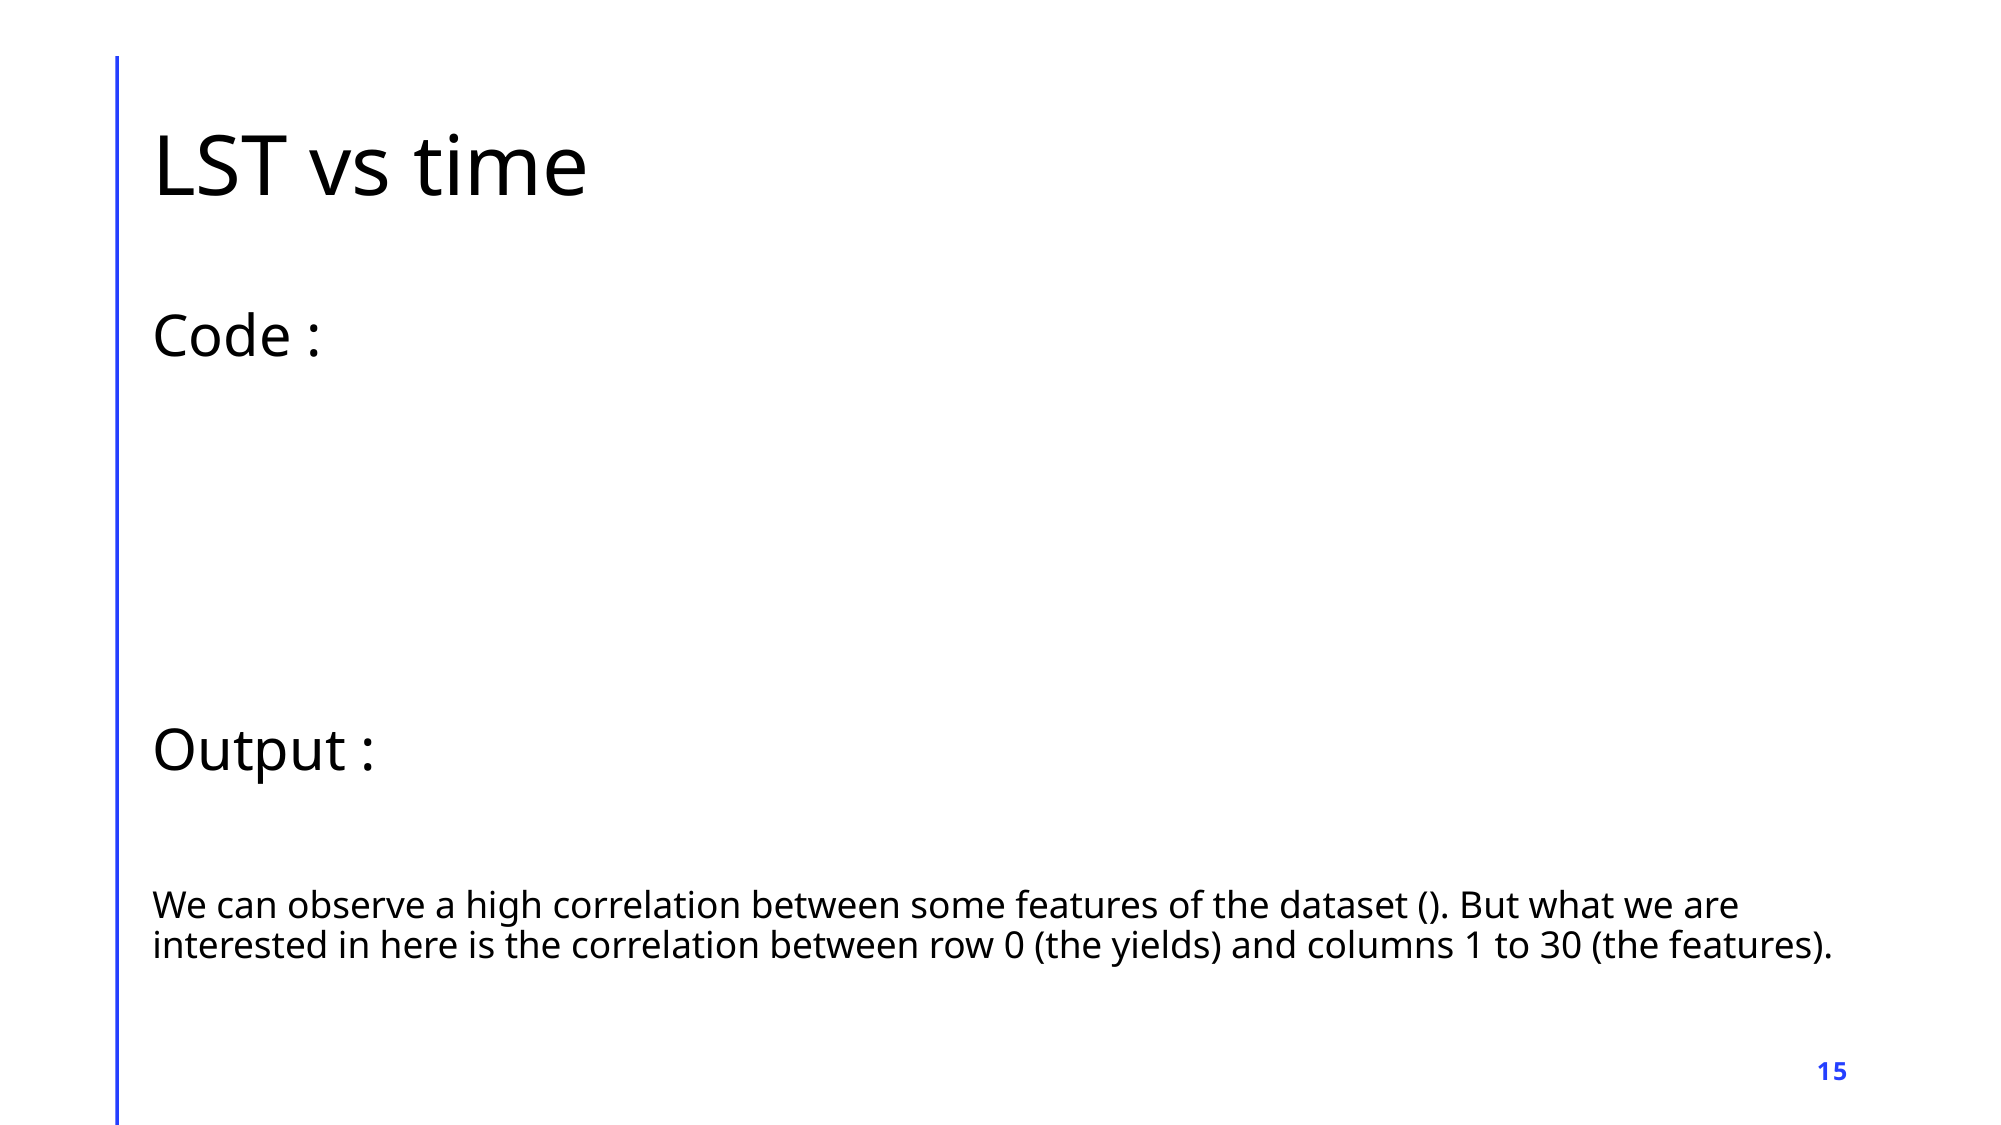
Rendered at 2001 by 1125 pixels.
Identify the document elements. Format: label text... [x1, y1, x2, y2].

list Code : Output : We can observe a high correlation between some features of the dataset (). But what we are interested in here is the correlation between row 0 (the yields) and columns 1 to 30 (the features). [137, 299, 1863, 1014]
title LST vs time [137, 59, 1863, 278]
slide_number 15 [1412, 1042, 1863, 1103]
